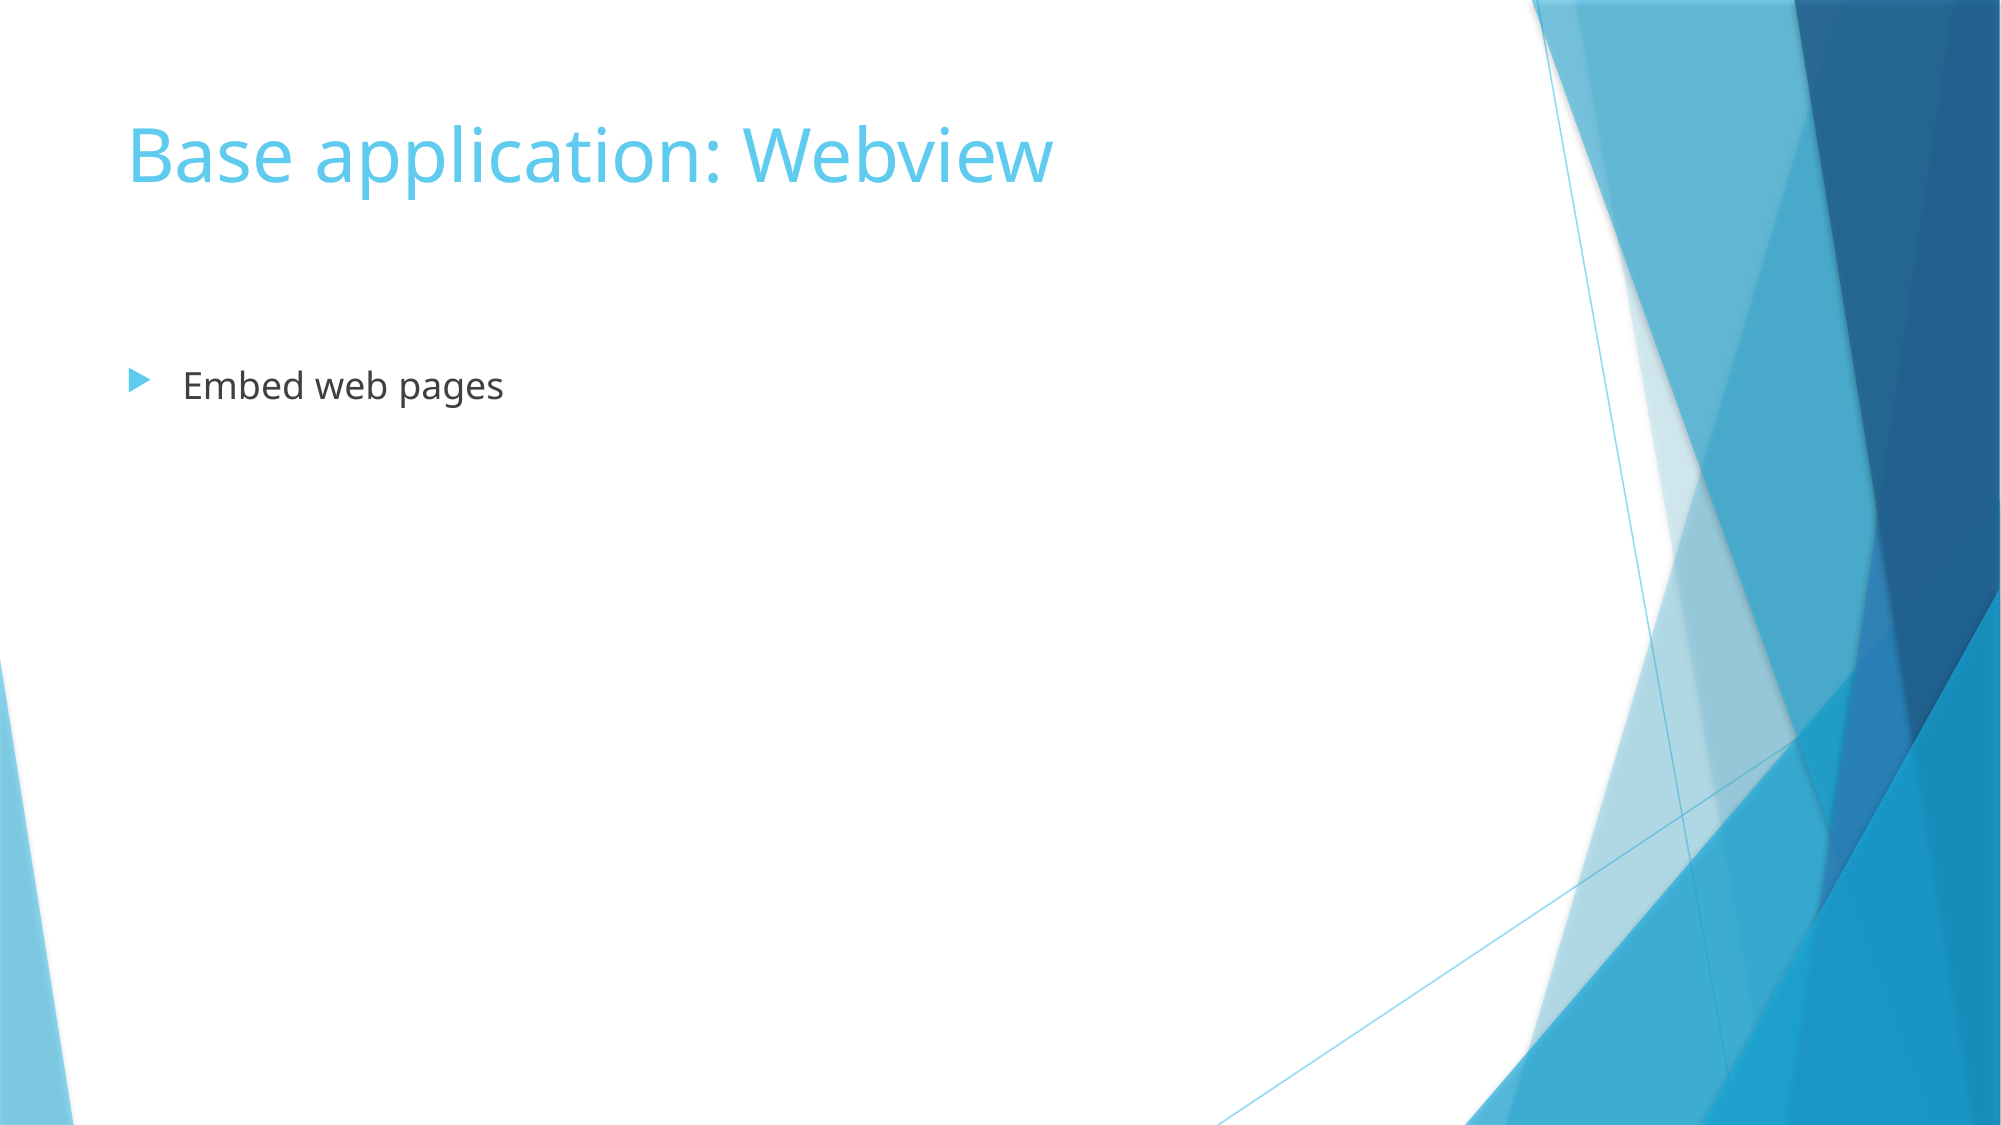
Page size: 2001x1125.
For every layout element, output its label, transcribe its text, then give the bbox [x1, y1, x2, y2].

list Embed web pages [111, 354, 1522, 992]
title Base application: Webview [111, 99, 1522, 317]
